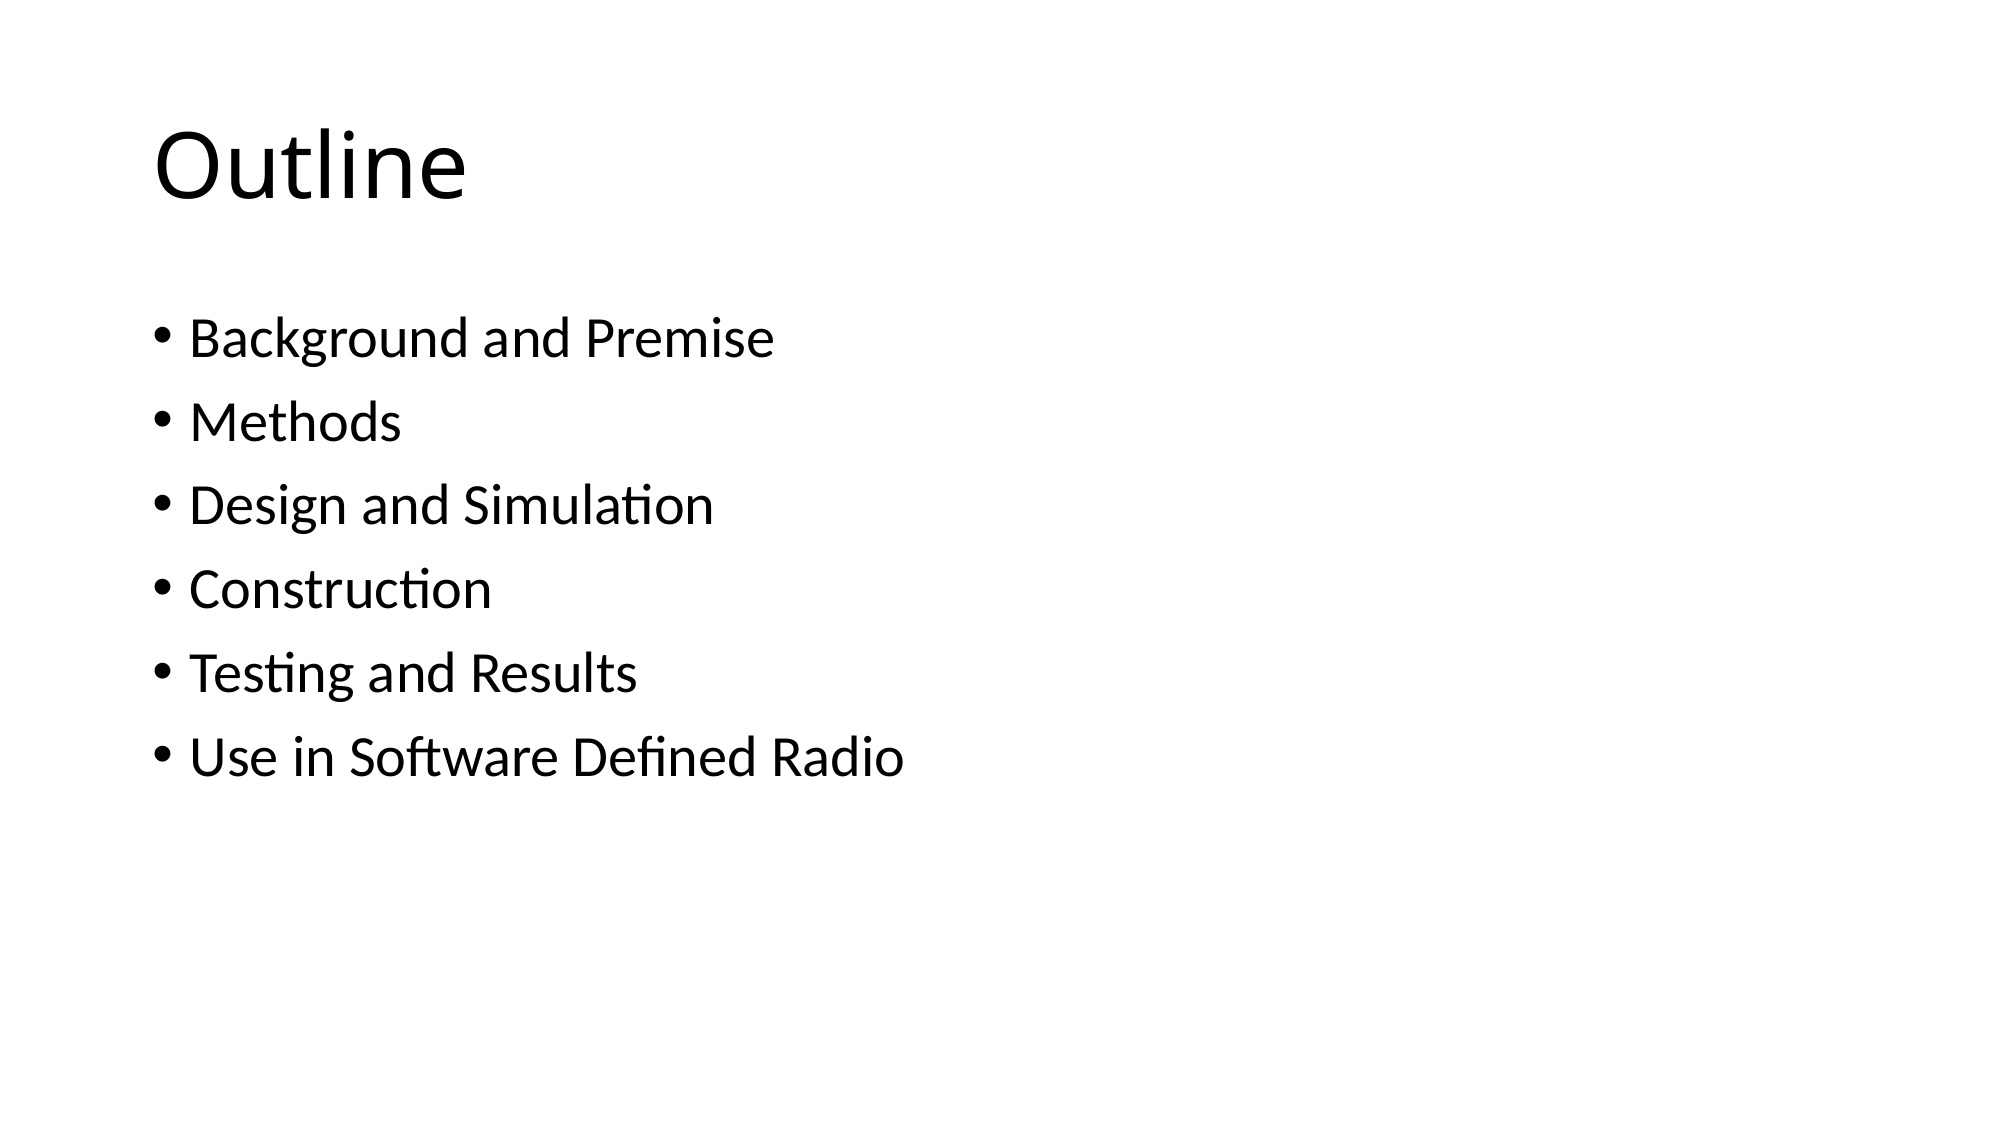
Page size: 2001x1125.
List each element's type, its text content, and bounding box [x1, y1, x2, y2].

title Outline [137, 59, 1863, 278]
list Background and Premise Methods Design and Simulation Construction Testing and Results Use in Software Defined Radio [137, 299, 1863, 1014]
